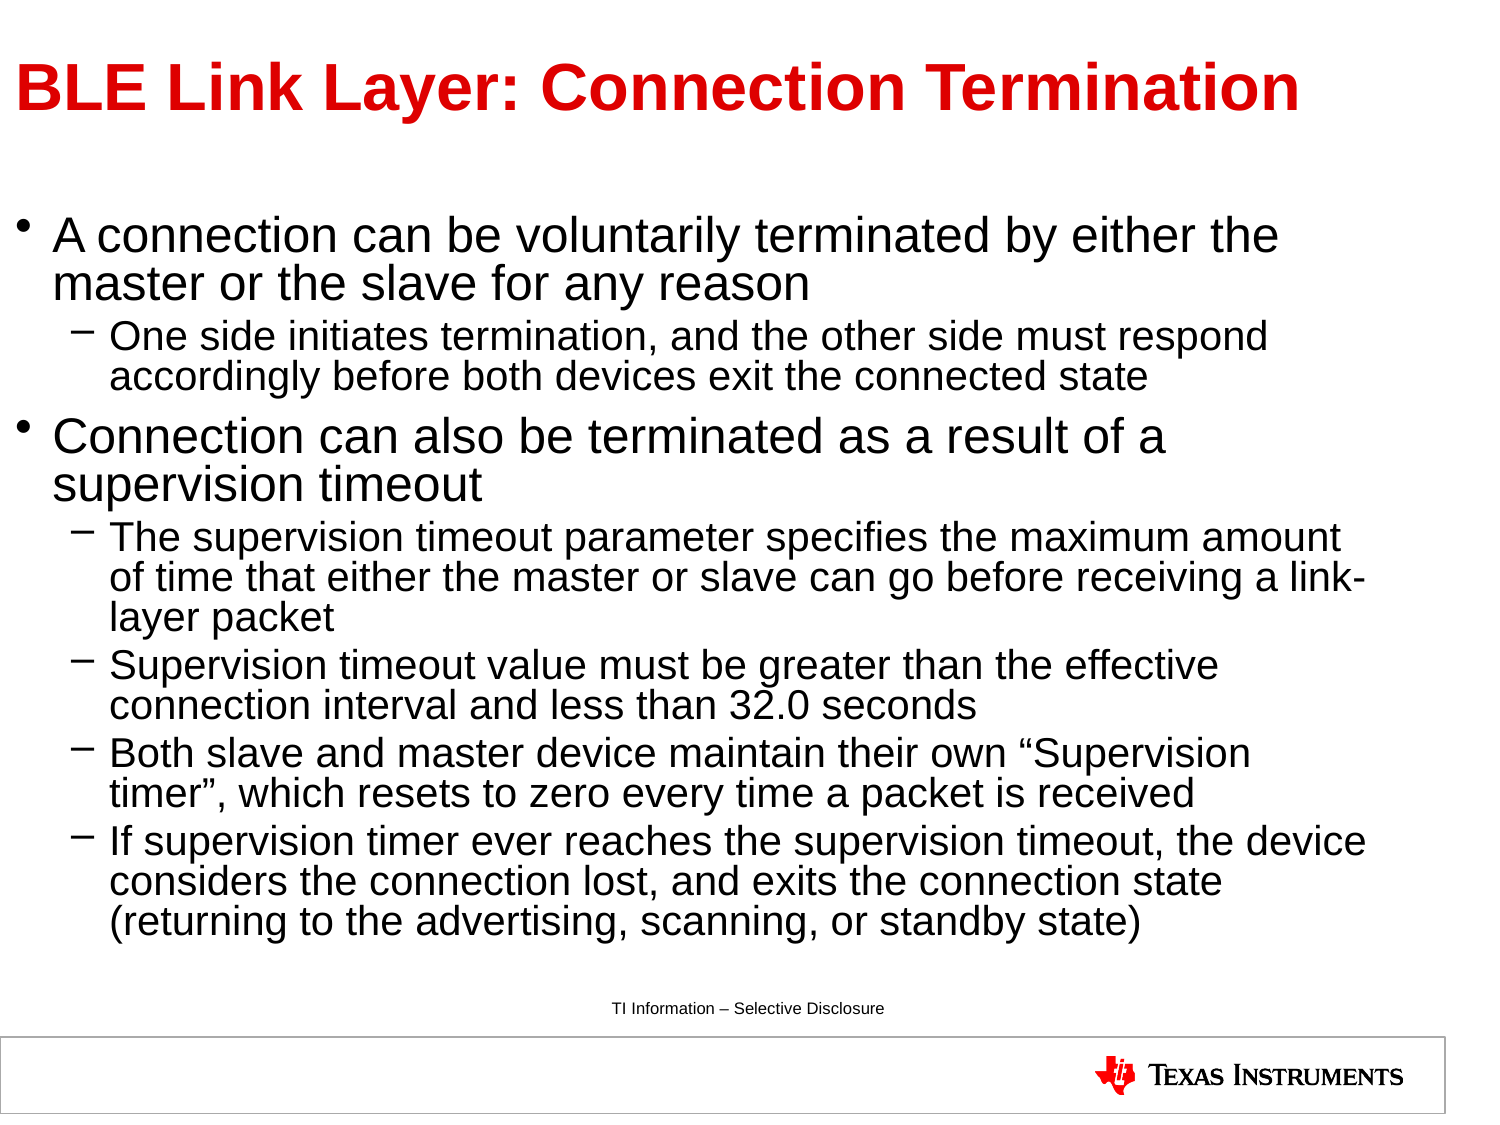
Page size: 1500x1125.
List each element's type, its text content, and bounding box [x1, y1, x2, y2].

picture [1095, 1056, 1403, 1095]
text_box TI Information – Selective Disclosure [510, 990, 986, 1025]
list A connection can be voluntarily terminated by either the master or the slave for any reason One side initiates termination, and the other side must respond accordingly before both devices exit the connected state Connection can also be terminated as a result of a supervision timeout The supervision timeout parameter specifies the maximum amount of time that either the master or slave can go before receiving a link-layer packet Supervision timeout value must be greater than the effective connection interval and less than 32.0 seconds Both slave and master device maintain their own “Supervision timer”, which resets to zero every time a packet is received If supervision timer ever reaches the supervision timeout, the device considers the connection lost, and exits the connection state (returning to the advertising, scanning, or standby state) [0, 206, 1391, 965]
title BLE Link Layer: Connection Termination [0, 23, 1388, 158]
